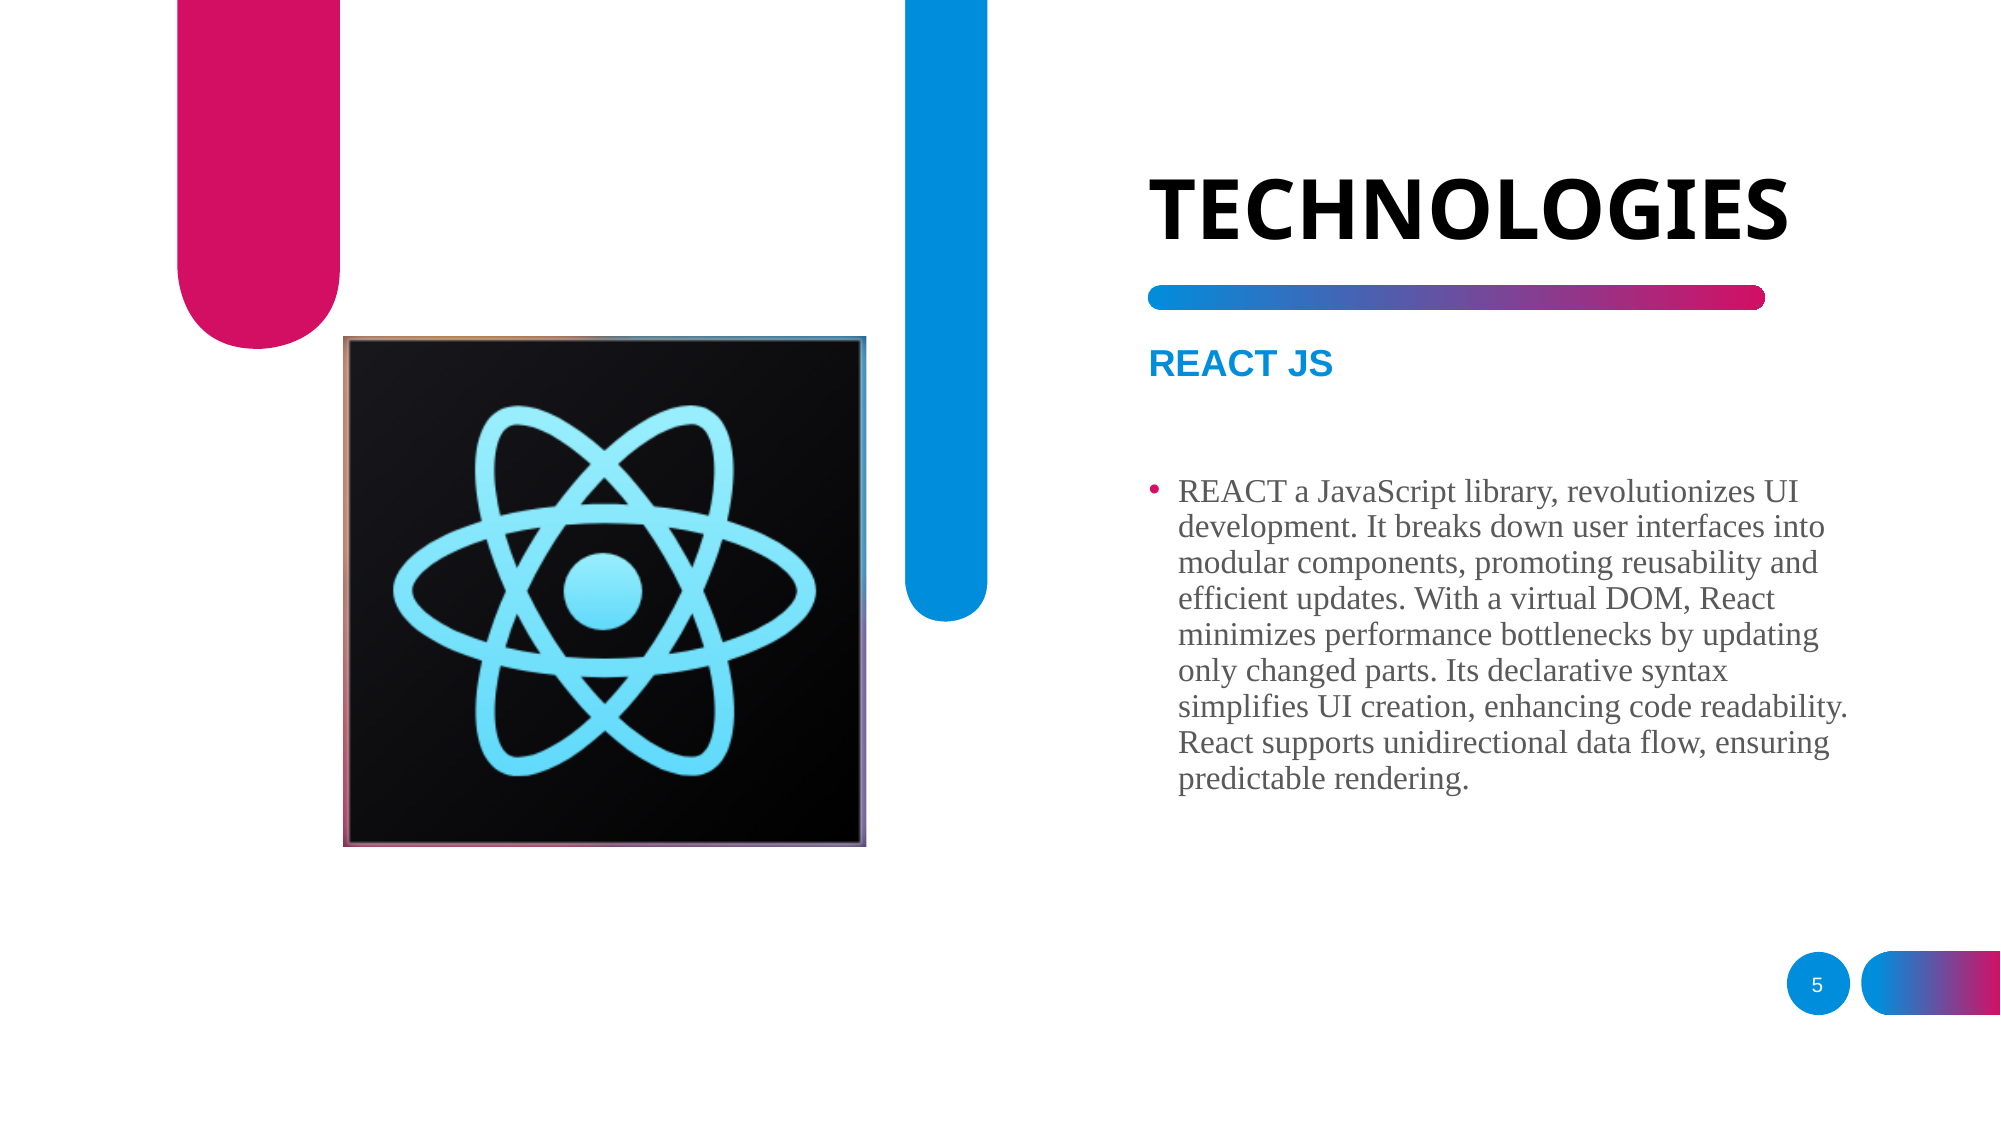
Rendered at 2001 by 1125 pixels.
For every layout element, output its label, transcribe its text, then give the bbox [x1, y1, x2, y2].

slide_number 5 [1772, 954, 1863, 1015]
title TECHNOLOGIES [1133, 148, 1873, 278]
picture [343, 336, 867, 847]
list REACT JS [1133, 336, 1880, 442]
list REACT a JavaScript library, revolutionizes UI development. It breaks down user interfaces into modular components, promoting reusability and efficient updates. With a virtual DOM, React minimizes performance bottlenecks by updating only changed parts. Its declarative syntax simplifies UI creation, enhancing code readability. React supports unidirectional data flow, ensuring predictable rendering. [1133, 465, 1880, 945]
